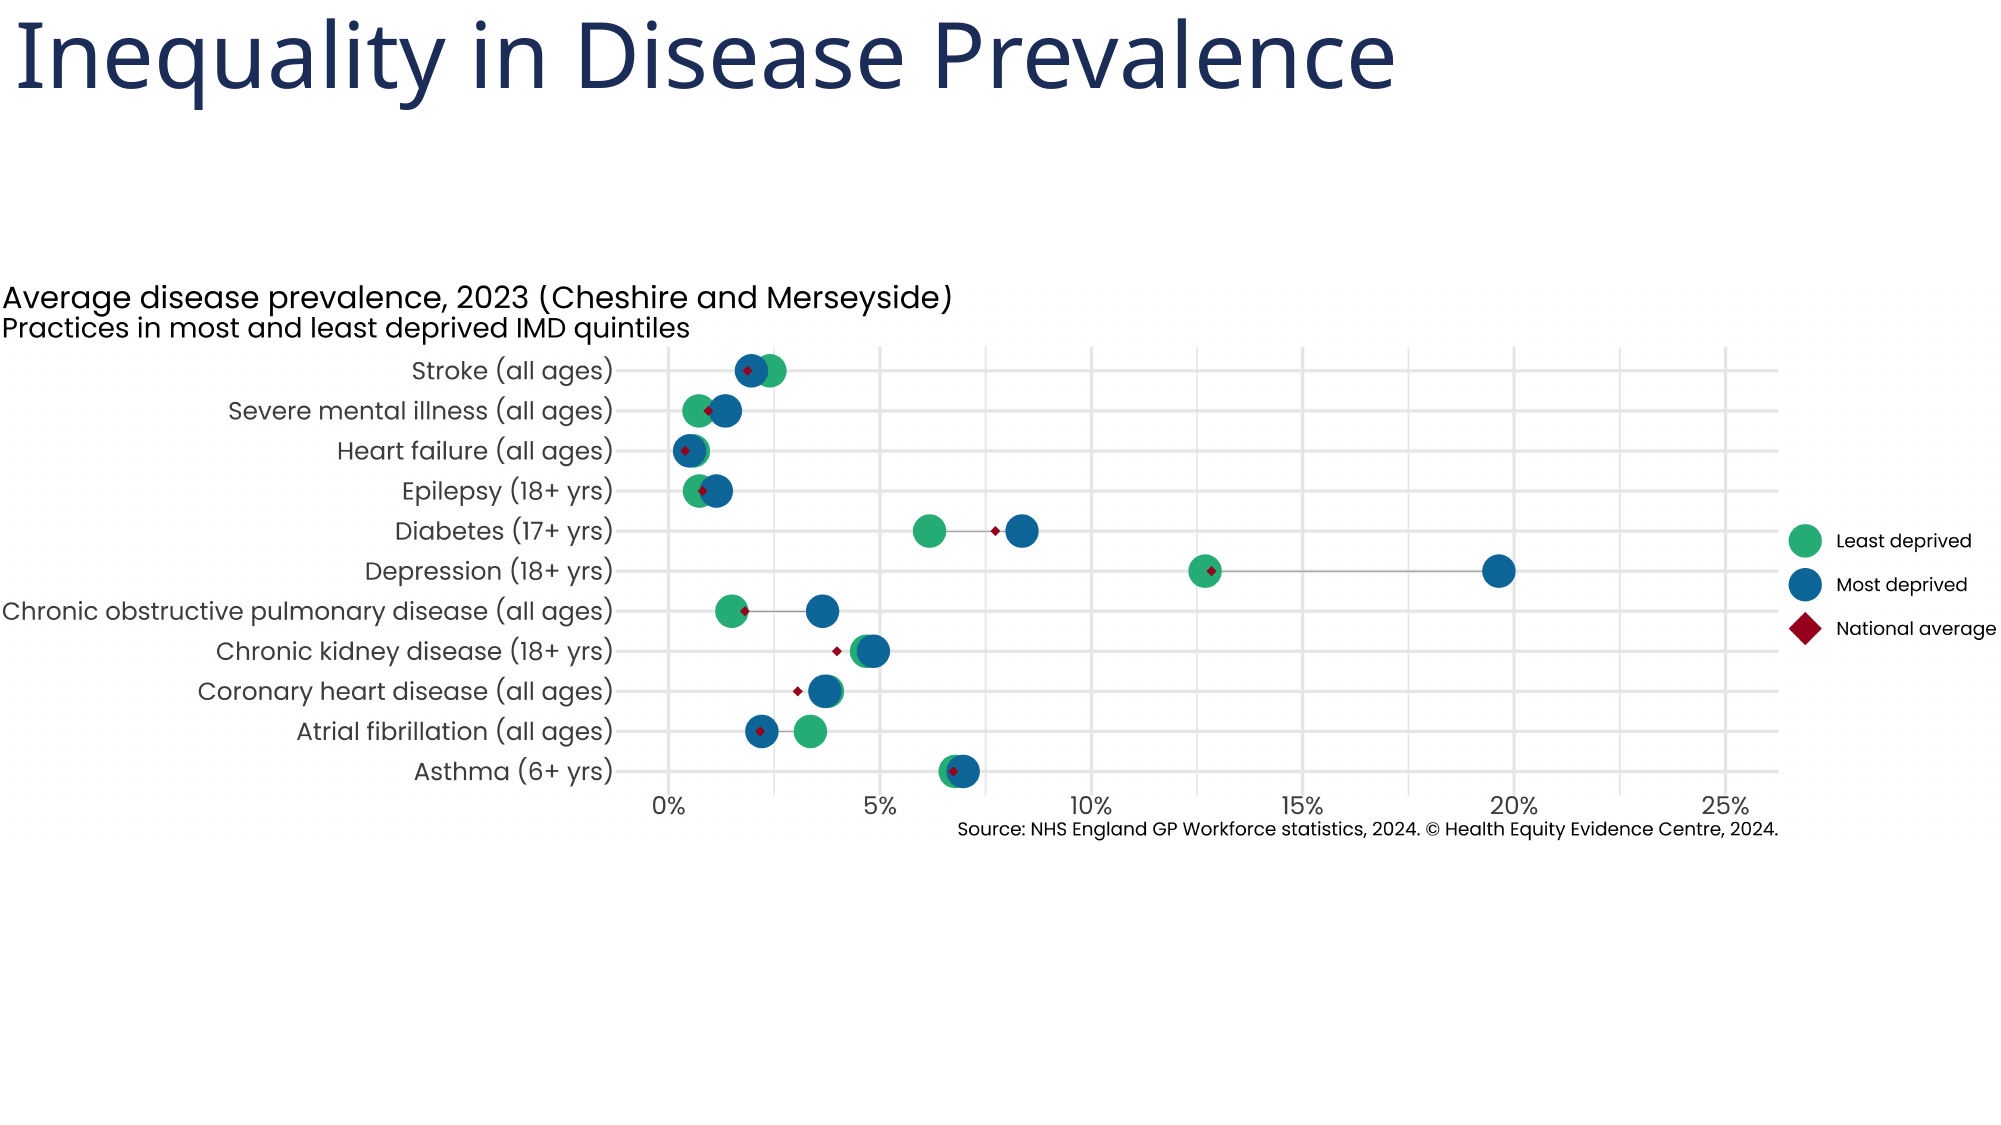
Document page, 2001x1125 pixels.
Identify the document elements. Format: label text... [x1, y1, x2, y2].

picture [0, 284, 2000, 843]
title Inequality in Disease Prevalence [0, 0, 2000, 119]
